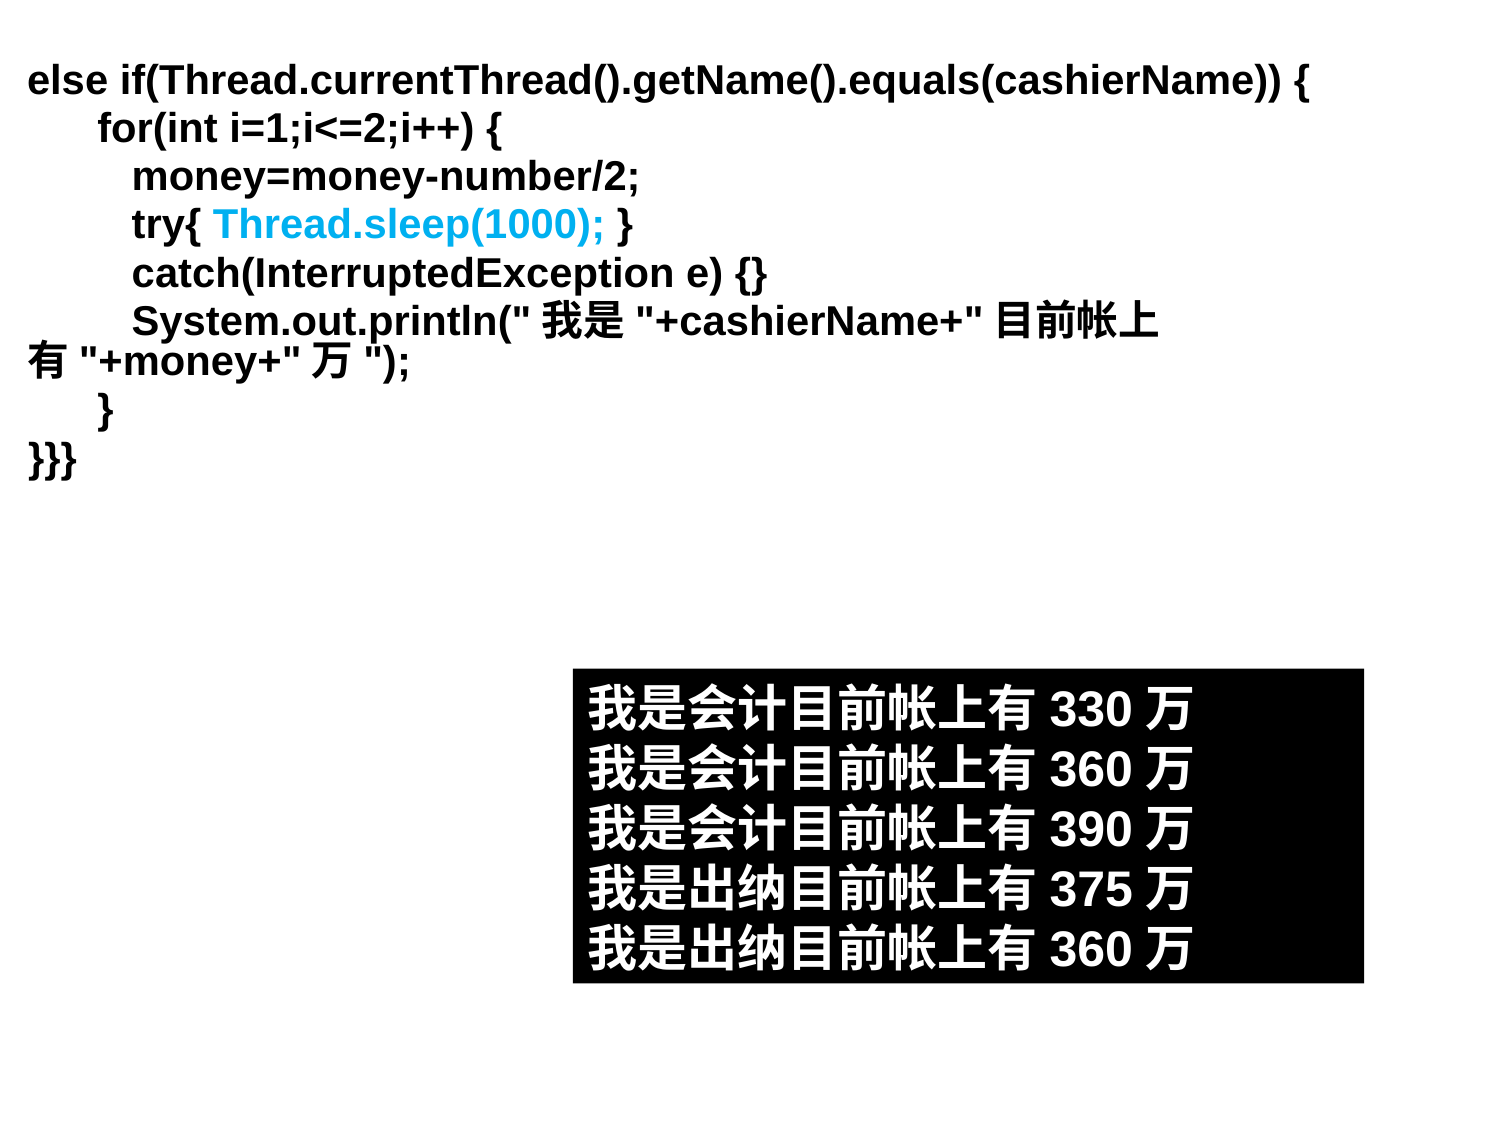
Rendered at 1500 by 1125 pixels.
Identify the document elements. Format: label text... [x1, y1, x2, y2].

list else if(Thread.currentThread().getName().equals(cashierName)) { for(int i=1;i<=2;i++) { money=money-number/2; try{ Thread.sleep(1000); } catch(InterruptedException e) {} System.out.println("我是"+cashierName+"目前帐上有"+money+"万"); } }}} [0, 54, 1498, 646]
text_box 我是会计目前帐上有330万 我是会计目前帐上有360万 我是会计目前帐上有390万 我是出纳目前帐上有375万 我是出纳目前帐上有360万 [572, 668, 1365, 984]
